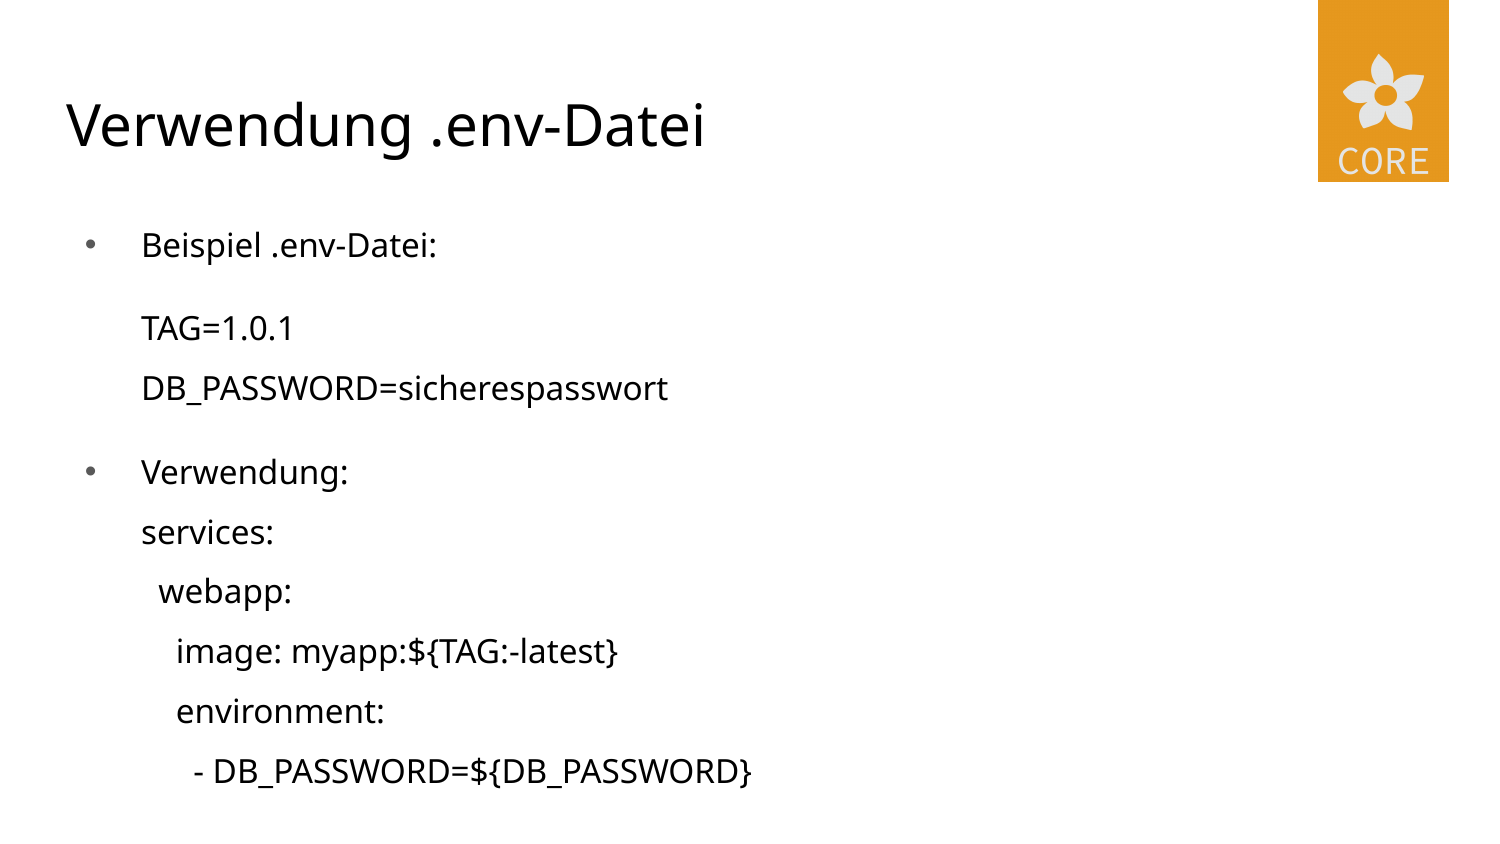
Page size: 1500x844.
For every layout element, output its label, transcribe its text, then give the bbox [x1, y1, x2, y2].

title Verwendung .env-Datei [51, 72, 1312, 173]
picture [1318, 0, 1449, 182]
list Beispiel .env-Datei: TAG=1.0.1 DB_PASSWORD=sicherespasswort Verwendung: services: webapp: image: myapp:${TAG:-latest} environment: - DB_PASSWORD=${DB_PASSWORD} [51, 189, 1449, 750]
